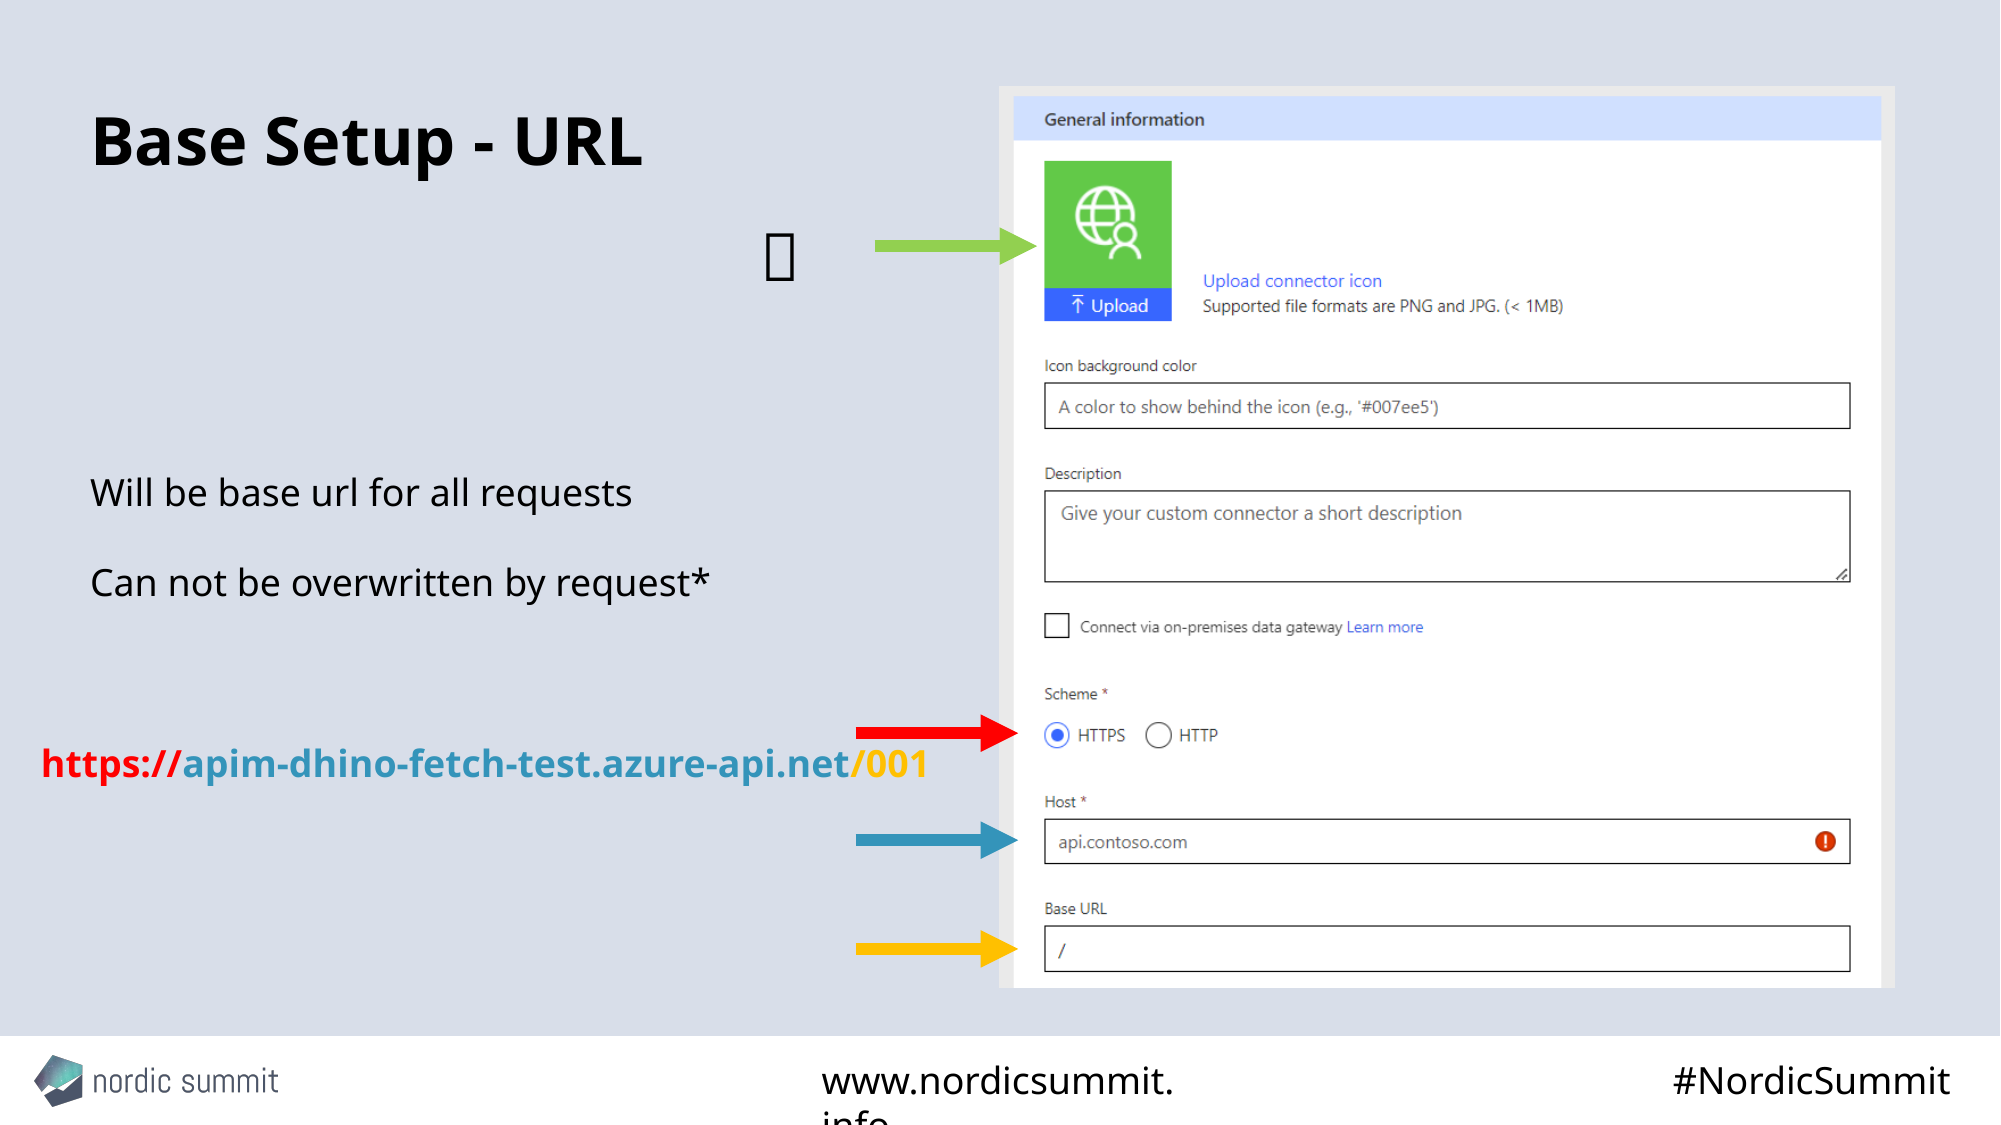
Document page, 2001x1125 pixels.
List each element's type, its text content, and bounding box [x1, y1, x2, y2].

text_box Will be base url for all requests Can not be overwritten by request* [74, 461, 225, 612]
picture [34, 1055, 278, 1107]
text_box 🙂 [745, 206, 896, 357]
picture [0, 0, 2000, 1036]
title Base Setup - URL [75, 75, 1913, 175]
text_box https://apim-dhino-fetch-test.azure-api.net/001 [25, 732, 792, 882]
